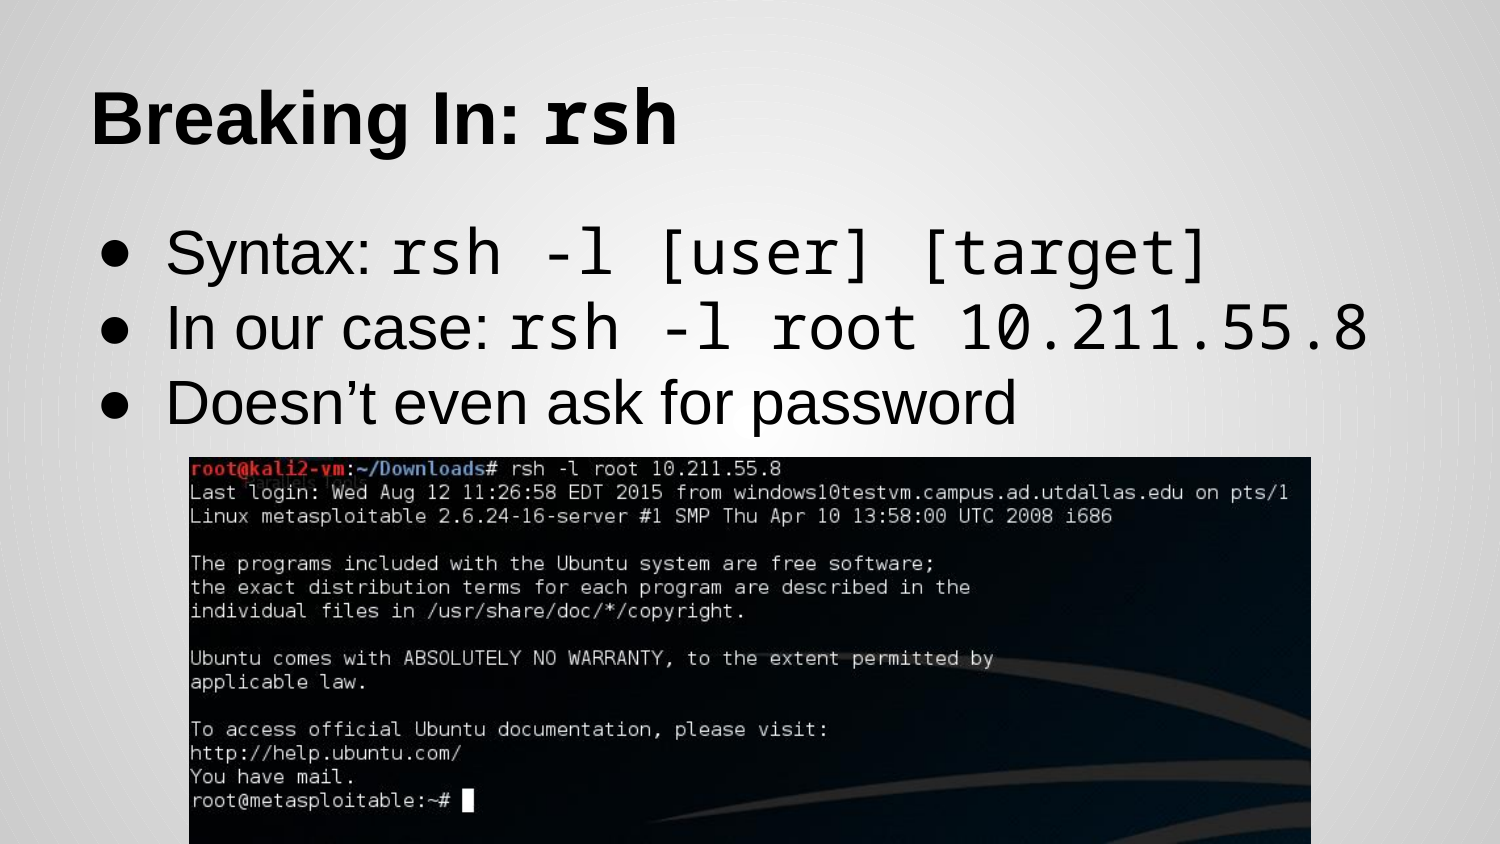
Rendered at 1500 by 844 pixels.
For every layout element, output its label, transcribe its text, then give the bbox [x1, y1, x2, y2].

list Syntax: rsh -l [user] [target] In our case: rsh -l root 10.211.55.8 Doesn’t even ask for password [75, 196, 1425, 808]
picture [189, 457, 1311, 844]
title Breaking In: rsh [75, 33, 1425, 175]
